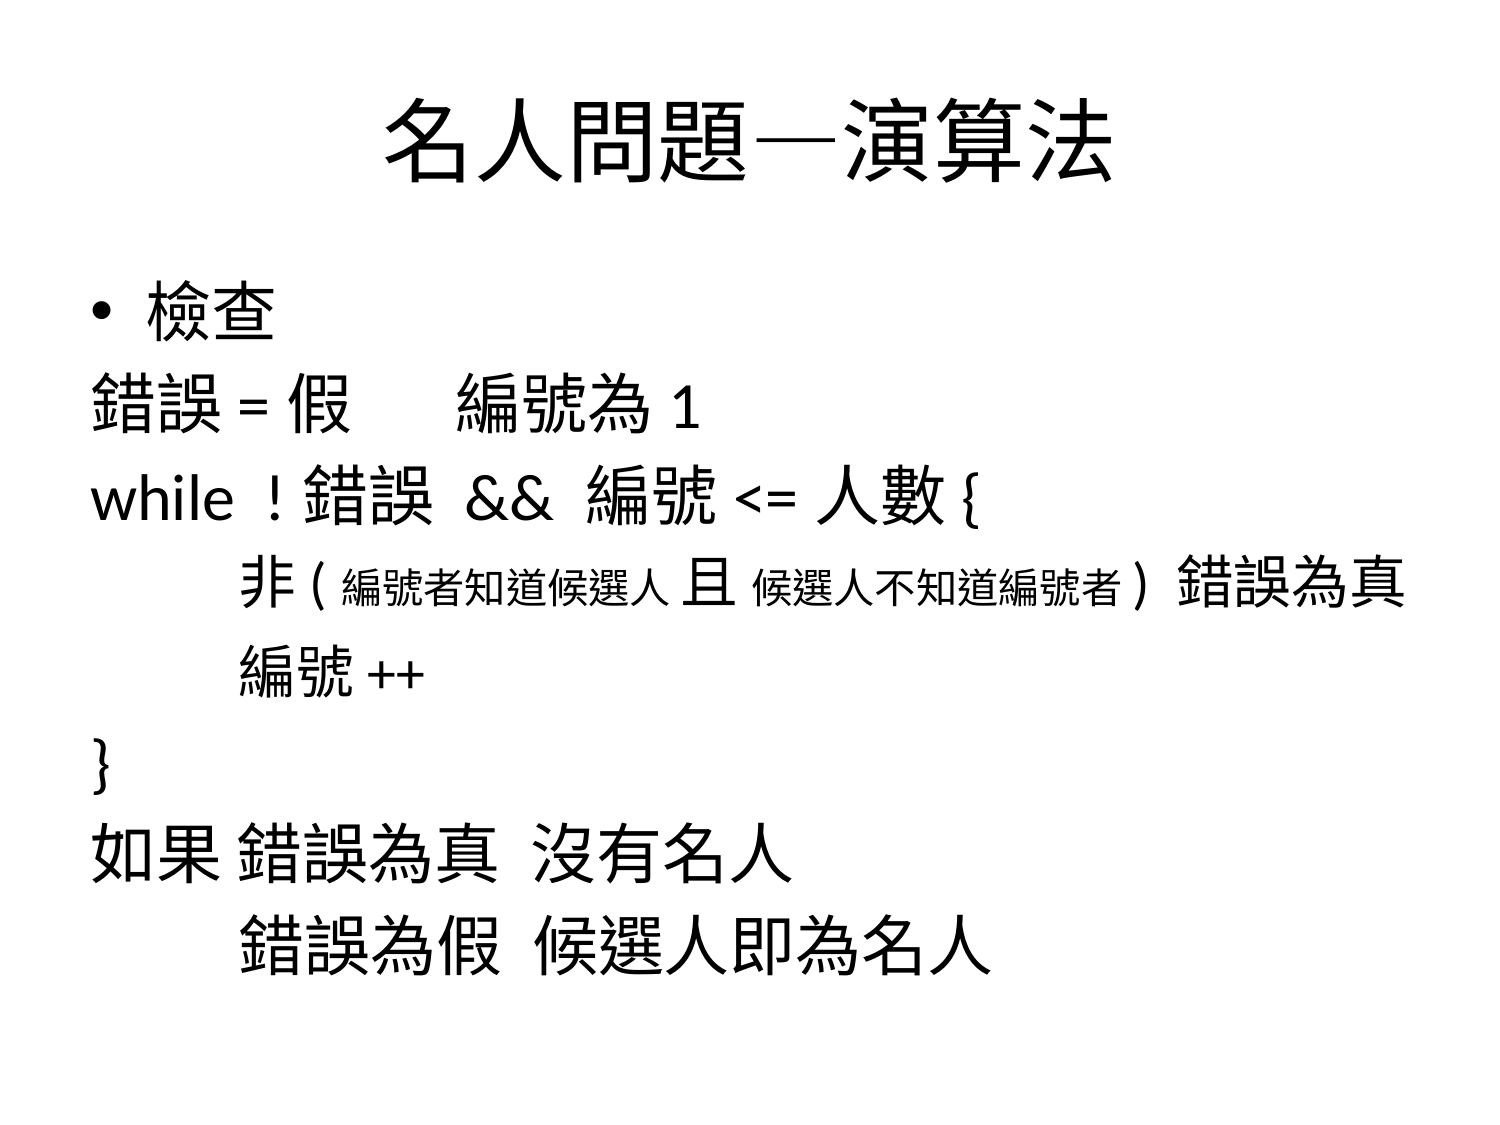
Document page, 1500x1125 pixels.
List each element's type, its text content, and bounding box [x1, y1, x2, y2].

list 檢查 錯誤=假 編號為1 while !錯誤 && 編號<=人數{ 非(編號者知道候選人 且 候選人不知道編號者) 錯誤為真 編號++ } 如果 錯誤為真 沒有名人 錯誤為假 候選人即為名人 [75, 262, 1425, 1005]
title 名人問題—演算法 [75, 45, 1425, 233]
